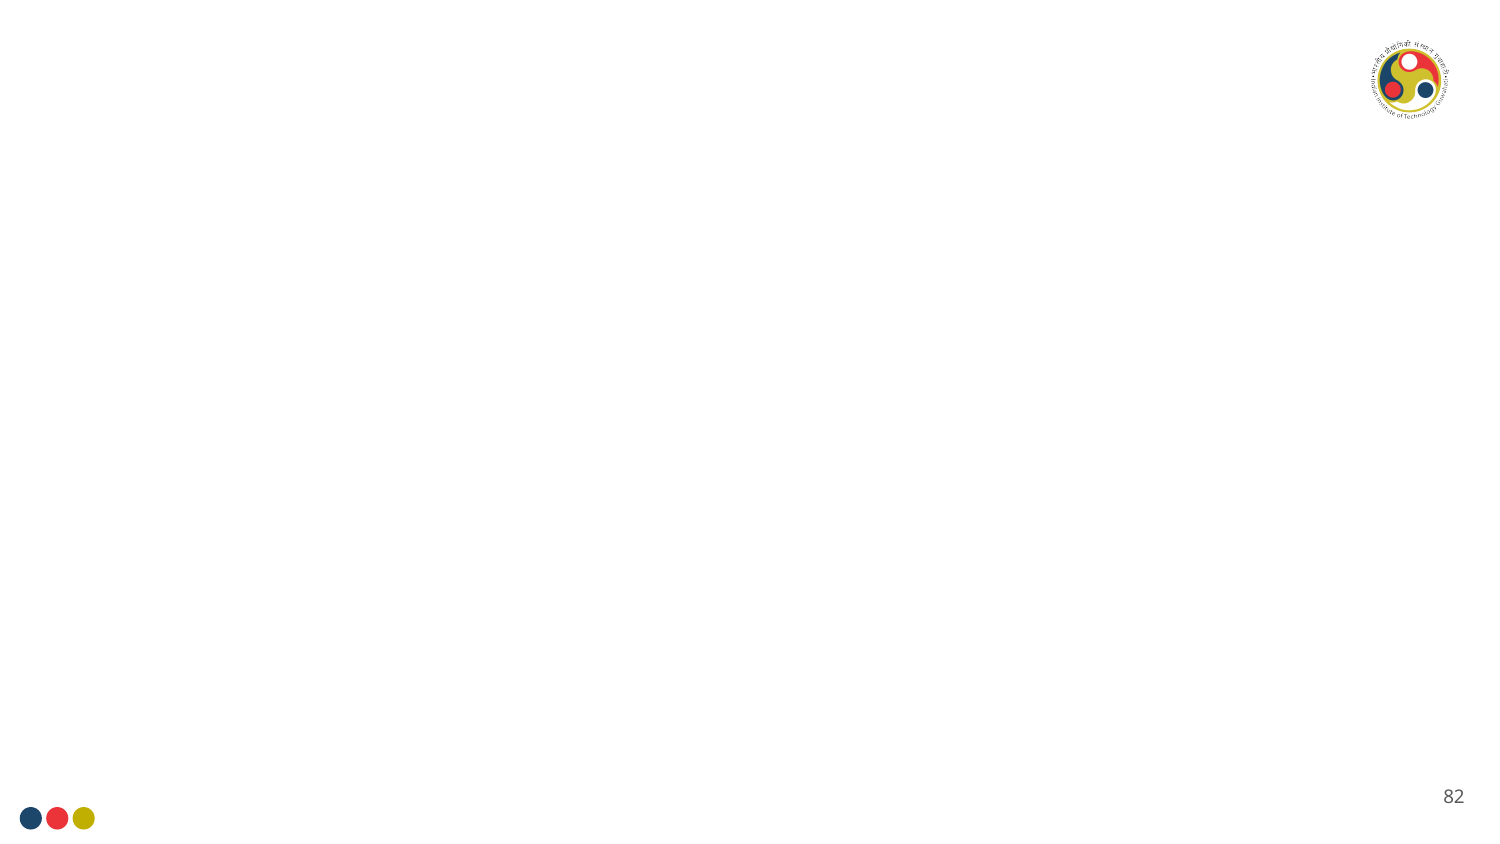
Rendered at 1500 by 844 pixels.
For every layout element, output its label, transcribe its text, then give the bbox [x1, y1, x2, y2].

picture [1371, 40, 1449, 119]
slide_number 82 [1389, 764, 1480, 830]
